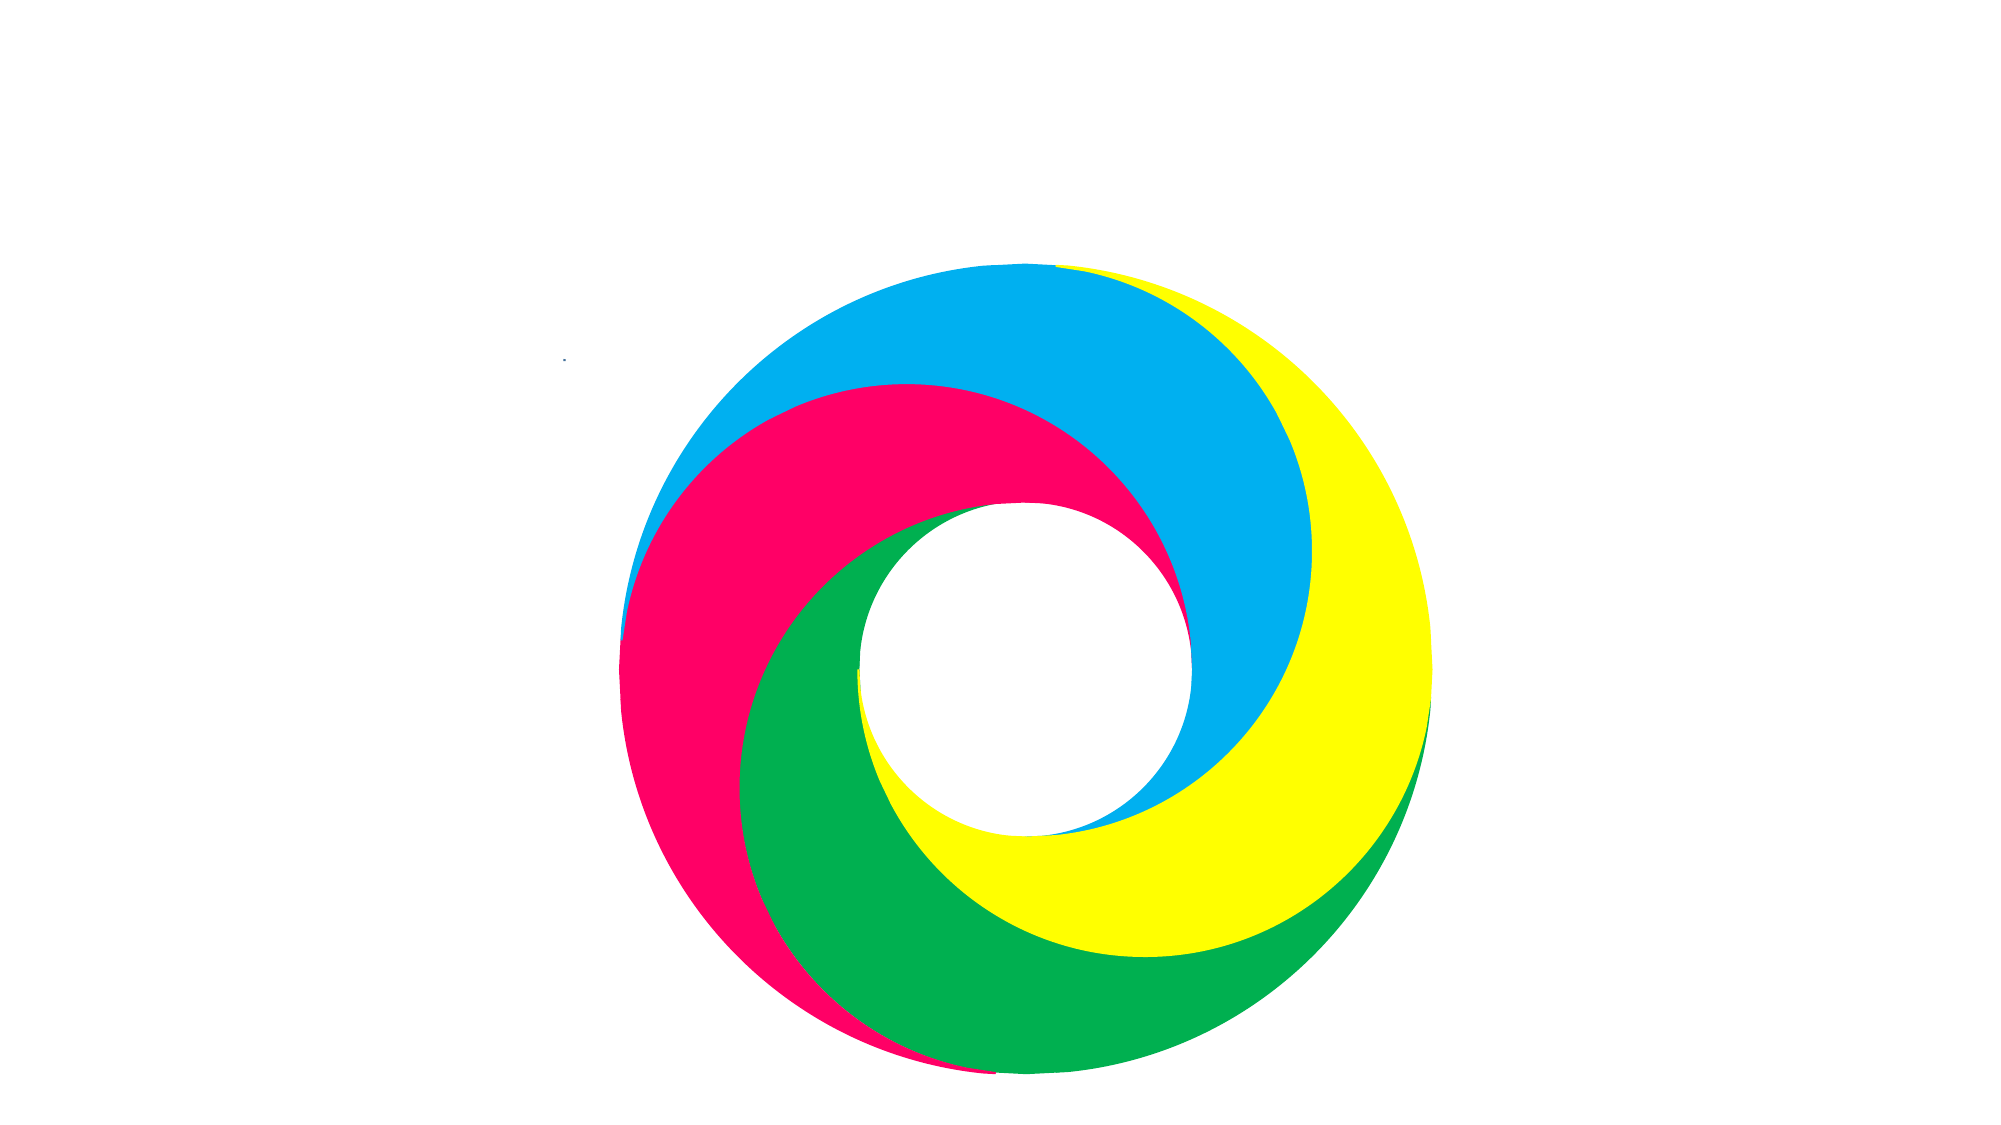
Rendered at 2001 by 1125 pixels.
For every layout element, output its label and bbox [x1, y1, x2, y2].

text_box [561, 441, 1252, 1015]
text_box [799, 324, 1490, 898]
text_box [621, 264, 1312, 838]
text_box [739, 898, 1430, 1074]
